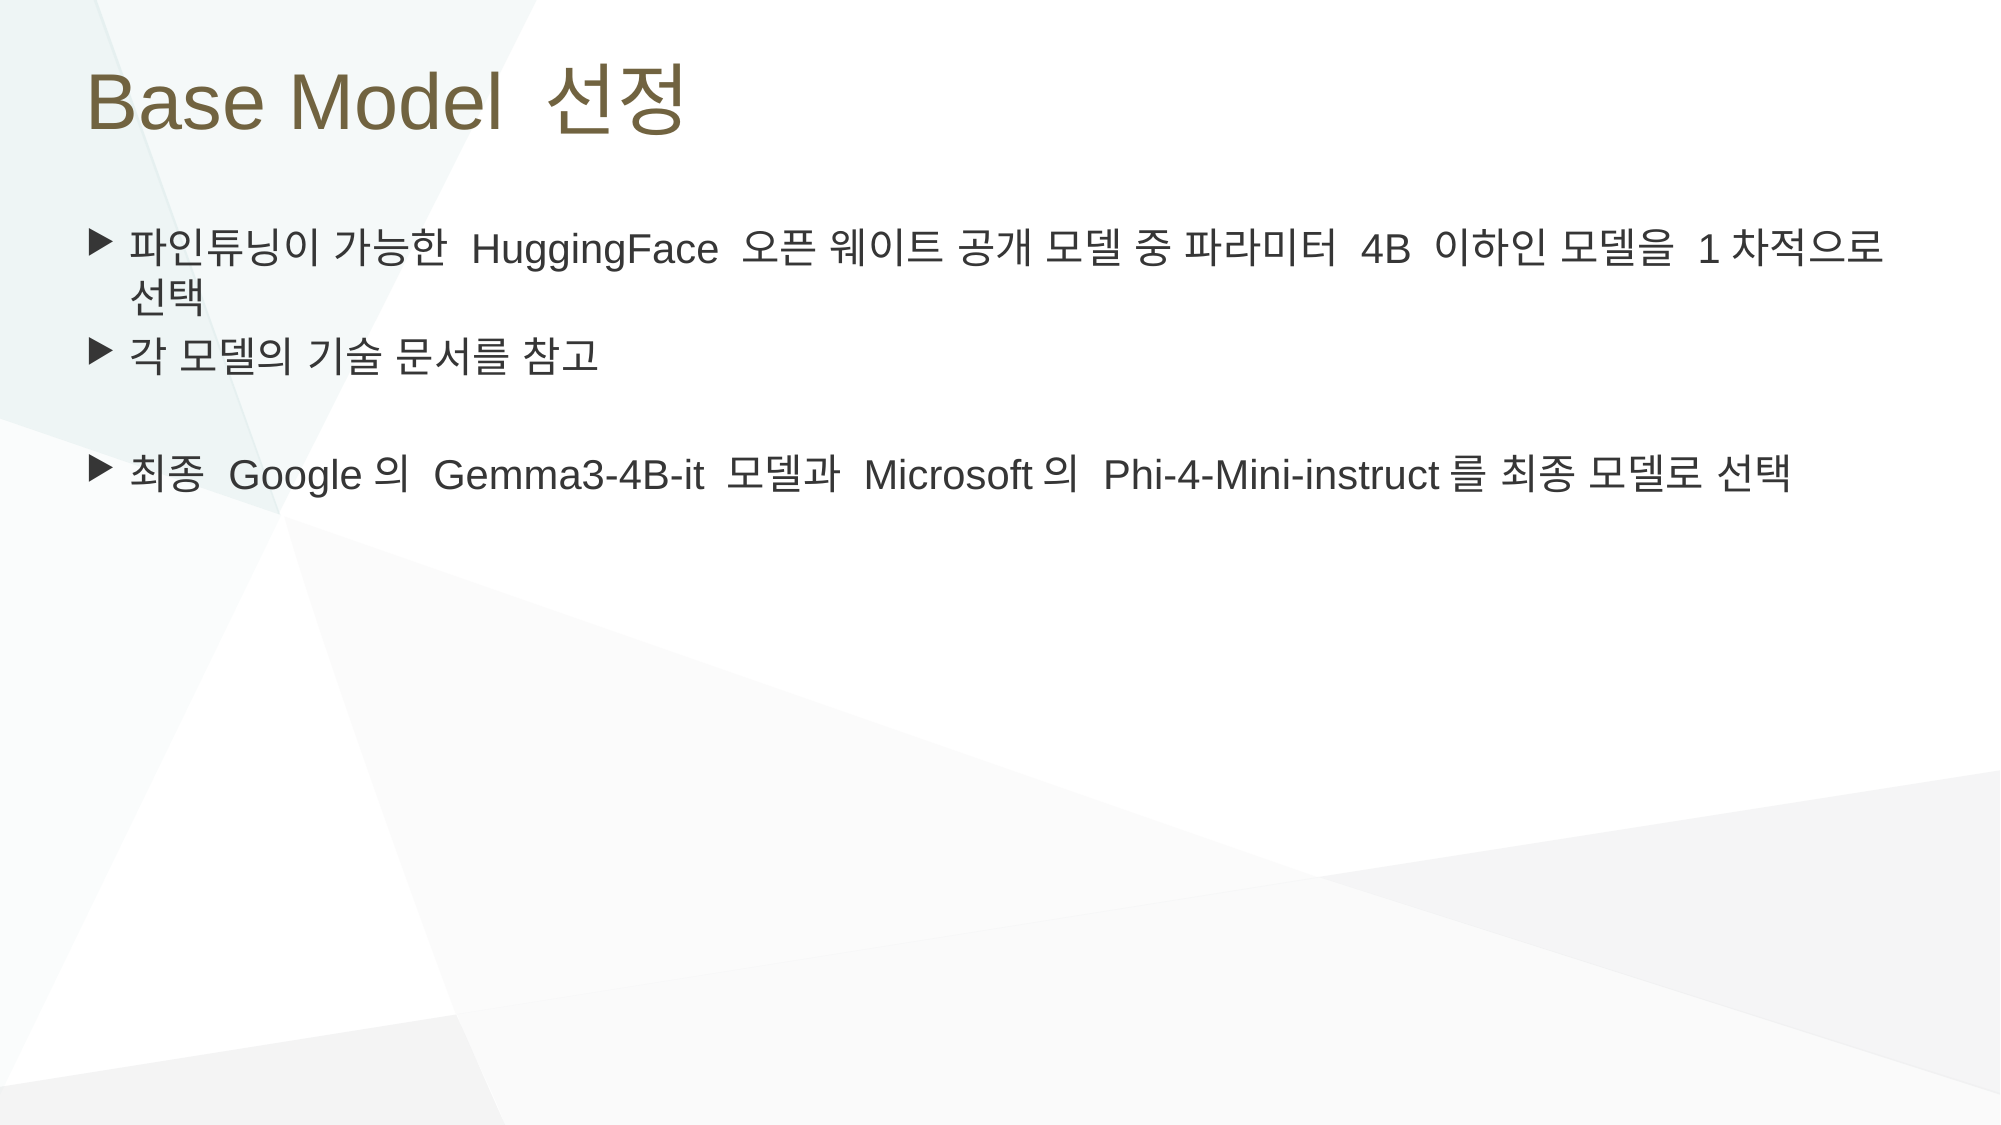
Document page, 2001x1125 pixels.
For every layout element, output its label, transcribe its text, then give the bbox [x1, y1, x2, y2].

list 파인튜닝이 가능한 HuggingFace 오픈 웨이트 공개 모델 중 파라미터 4B 이하인 모델을 1차적으로 선택 각 모델의 기술 문서를 참고 최종 Google의 Gemma3-4B-it 모델과 Microsoft의 Phi-4-Mini-instruct를 최종 모델로 선택 [70, 214, 1925, 1029]
title Base Model 선정 [70, 20, 1925, 175]
